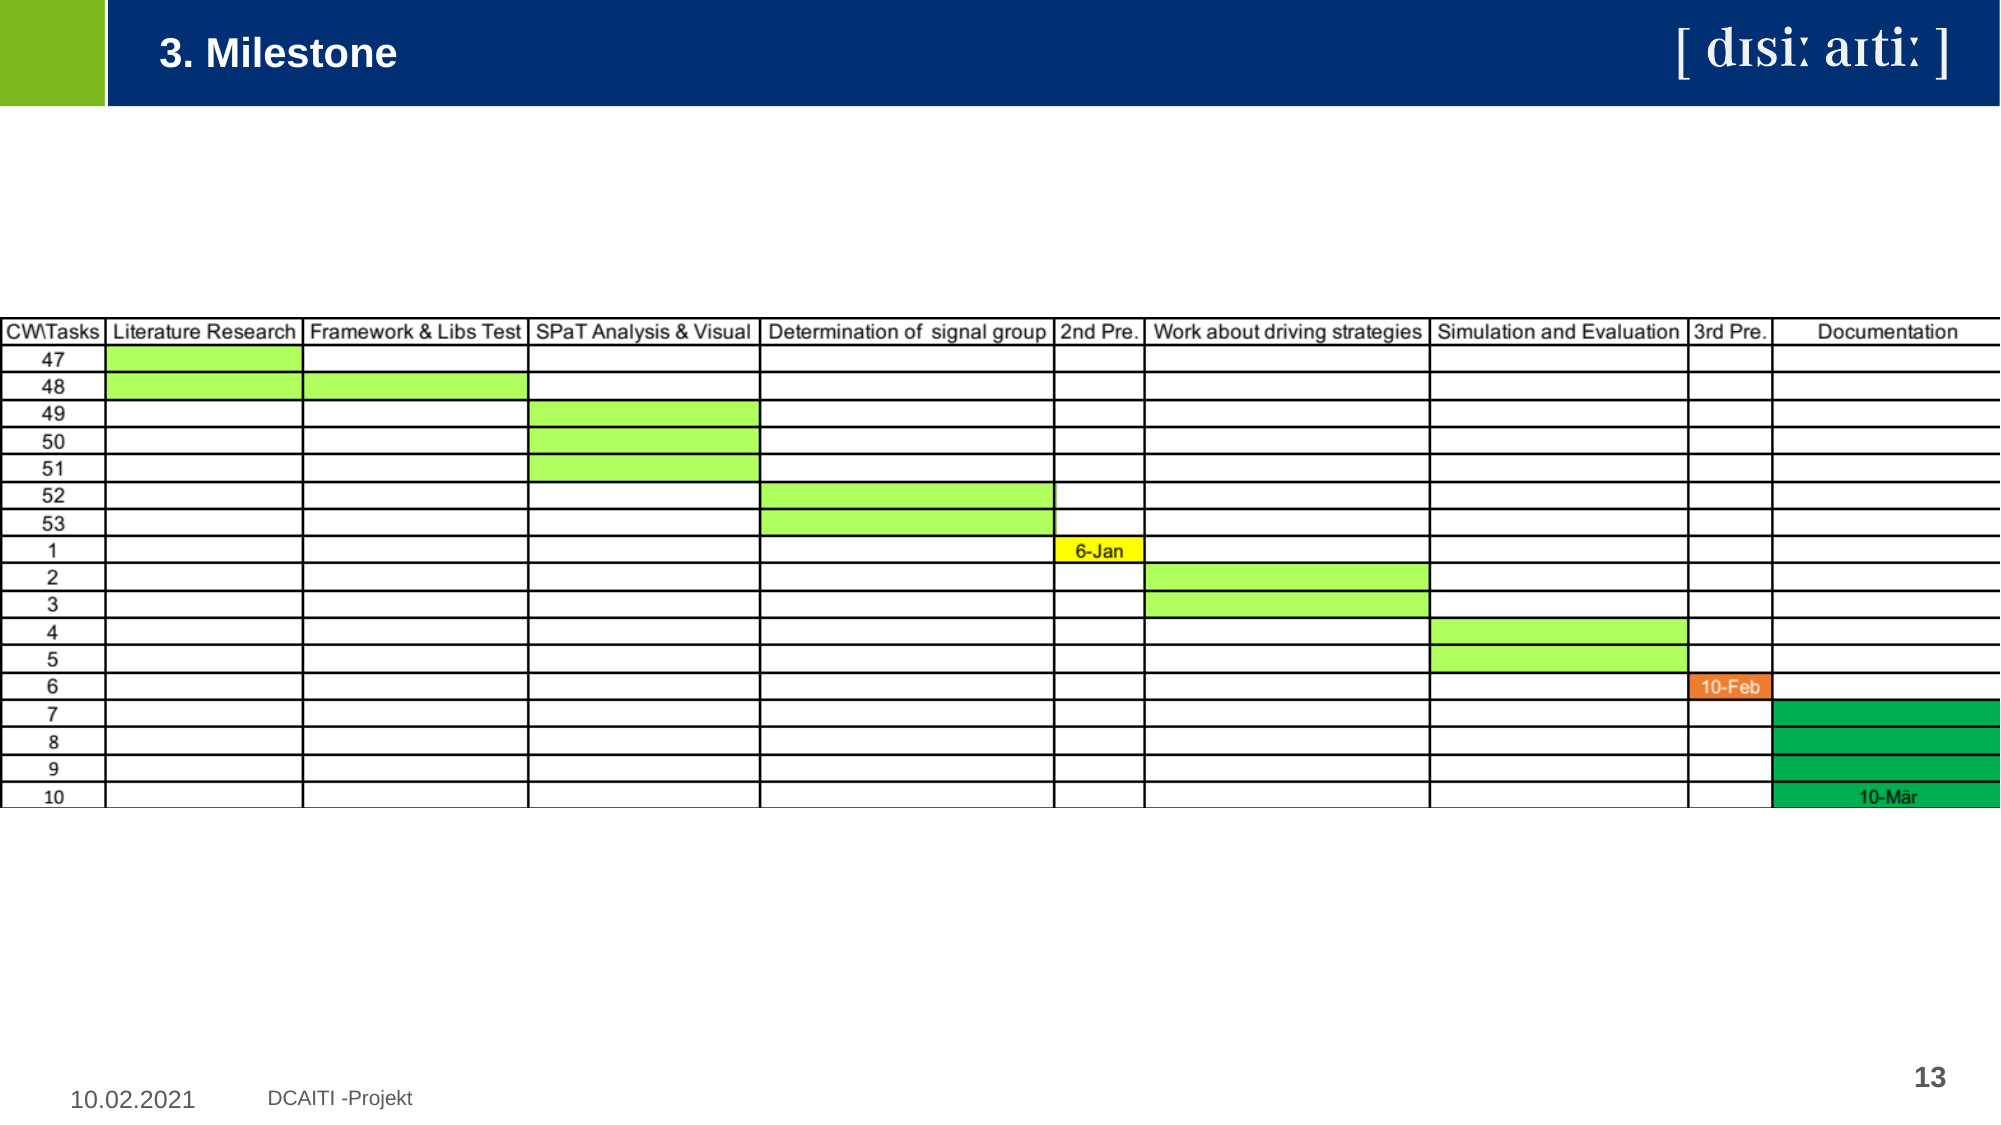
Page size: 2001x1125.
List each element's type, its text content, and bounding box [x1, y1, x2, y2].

text_box 3. Milestone [106, 0, 1628, 107]
text_box 10.02.2021 [52, 1071, 215, 1125]
text_box DCAITI -Projekt [267, 1071, 1841, 1125]
picture [0, 317, 2000, 808]
text_box 13 [1850, 1022, 1947, 1125]
